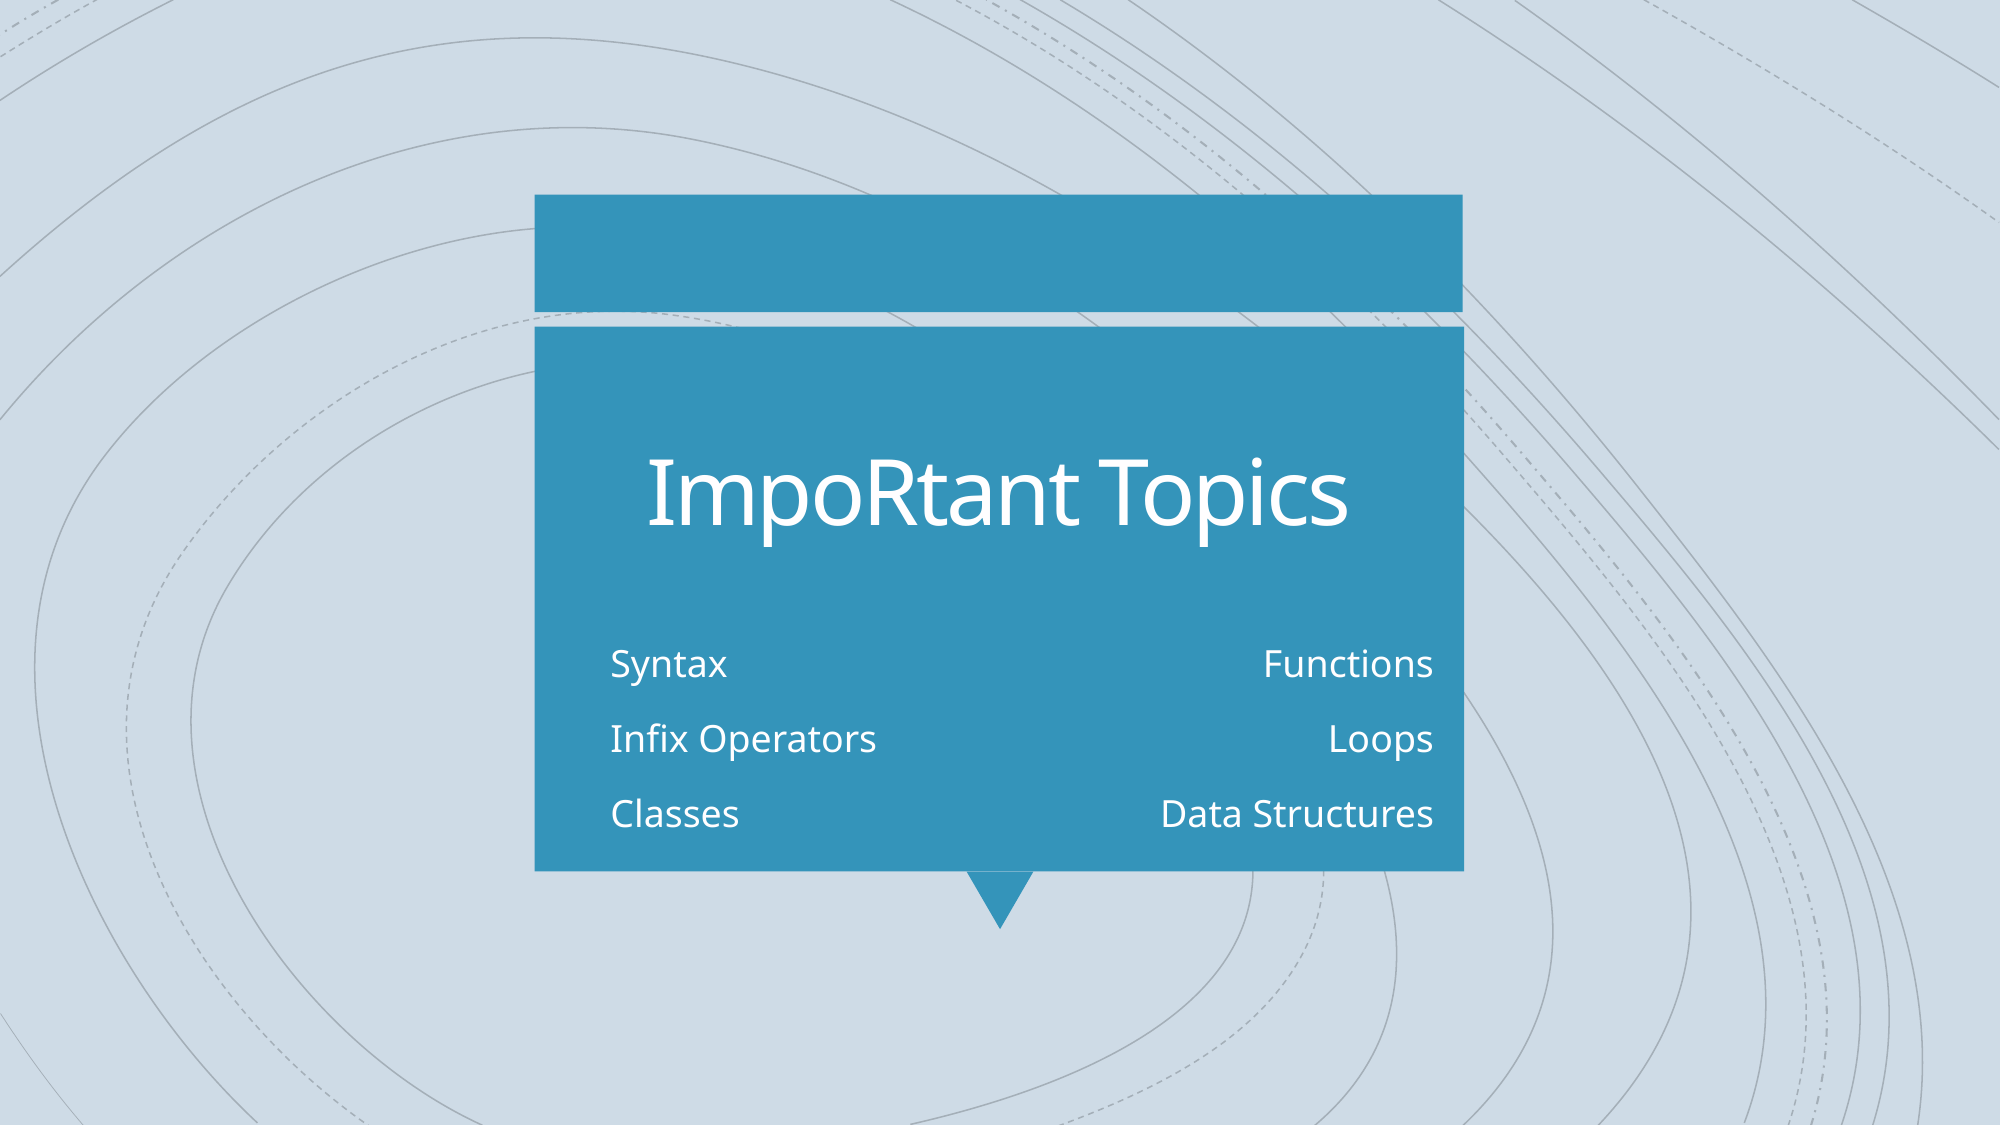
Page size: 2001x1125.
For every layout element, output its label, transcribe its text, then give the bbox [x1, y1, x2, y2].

list Syntax Infix Operators Classes Functions Loops Data Structures [548, 631, 1450, 859]
title ImpoRtant Topics [548, 340, 1450, 618]
